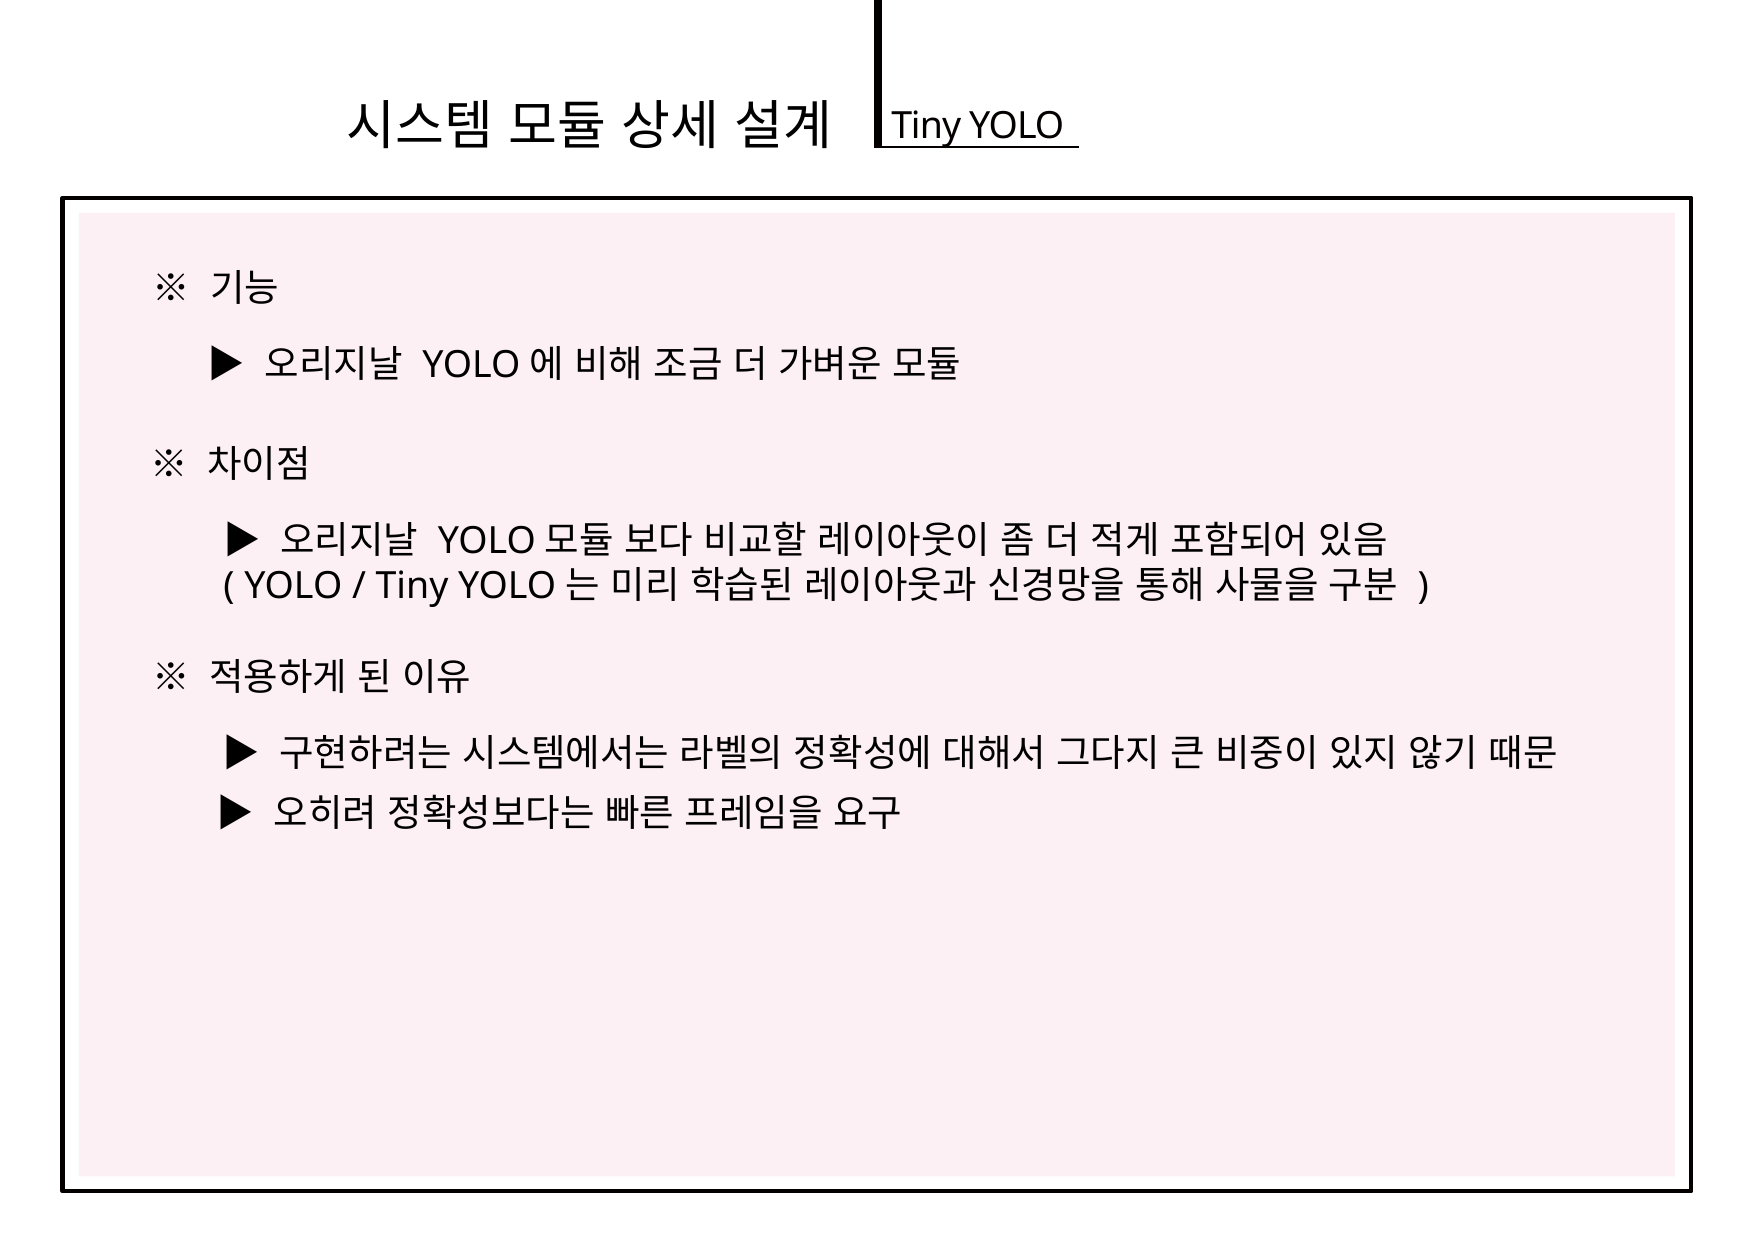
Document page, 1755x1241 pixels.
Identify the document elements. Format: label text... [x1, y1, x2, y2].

text_box ▶ 구현하려는 시스템에서는 라벨의 정확성에 대해서 그다지 큰 비중이 있지 않기 때문 [207, 721, 1573, 782]
text_box Tiny YOLO [876, 93, 1080, 154]
text_box 시스템 모듈 상세 설계 [332, 84, 848, 163]
text_box ▶ 오리지날 YOLO에 비해 조금 더 가벼운 모듈 [193, 332, 977, 393]
text_box [62, 197, 1692, 1192]
text_box ▶ 오리지날 YOLO모듈 보다 비교할 레이아웃이 좀 더 적게 포함되어 있음 ( YOLO / Tiny YOLO는 미리 학습된 레이아웃과 신경망을 통해 사물을 구분 ) [208, 508, 1444, 614]
text_box ▶ 오히려 정확성보다는 빠른 프레임을 요구 [201, 781, 918, 842]
text_box ※ 차이점 [135, 432, 326, 493]
text_box ※ 기능 [138, 256, 294, 317]
text_box ※ 적용하게 된 이유 [137, 645, 487, 705]
